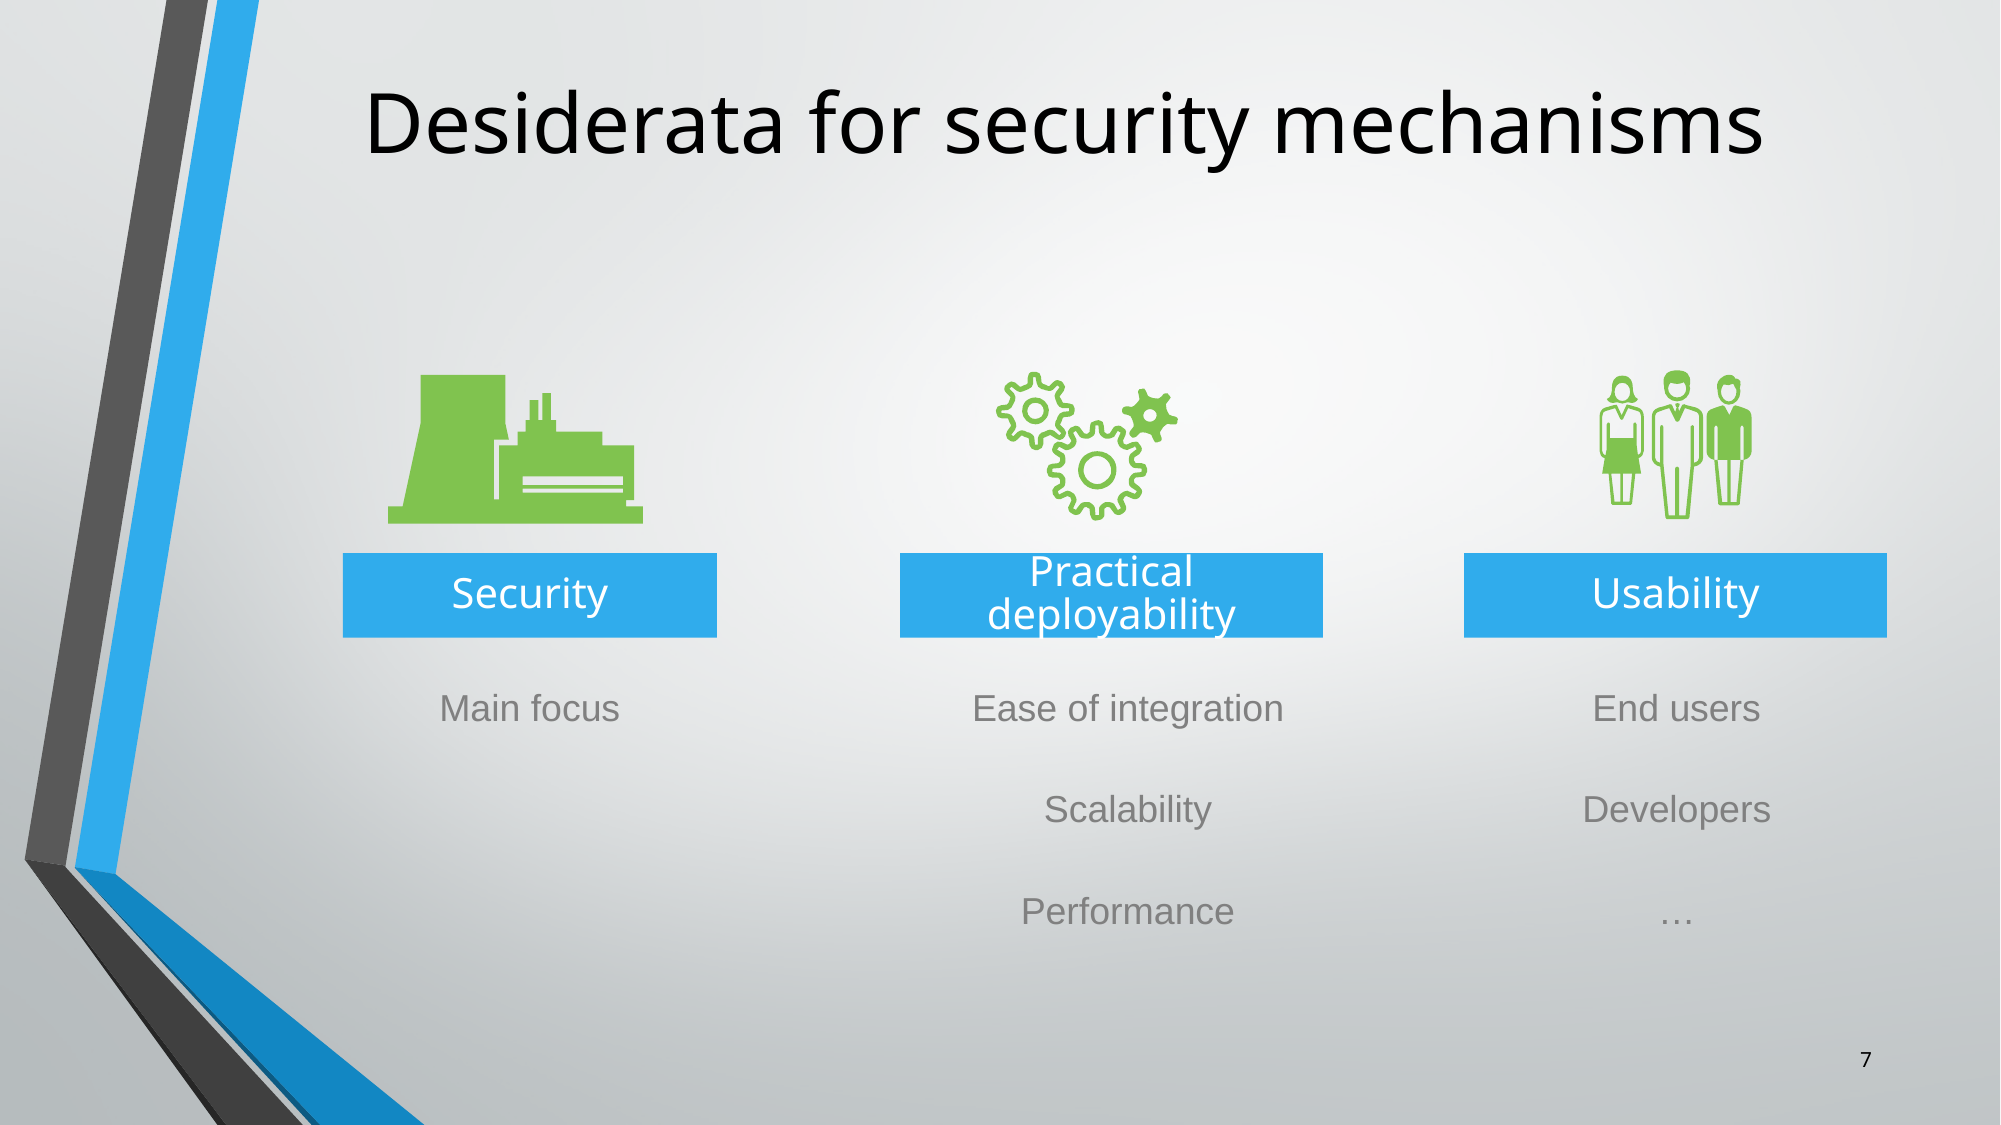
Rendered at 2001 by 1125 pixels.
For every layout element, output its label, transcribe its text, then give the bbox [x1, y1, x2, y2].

text_box [388, 374, 643, 524]
slide_number 7 [1796, 1030, 1887, 1091]
text_box Usability [1463, 552, 1888, 639]
title Desiderata for security mechanisms [243, 44, 1887, 196]
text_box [995, 371, 1179, 521]
text_box Security [342, 552, 718, 639]
text_box Ease of integration Scalability Performance [900, 683, 1356, 1125]
text_box End users Developers … [1448, 683, 1905, 1125]
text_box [1599, 370, 1752, 520]
text_box Main focus [301, 683, 758, 1075]
text_box Practical deployability [899, 552, 1324, 639]
